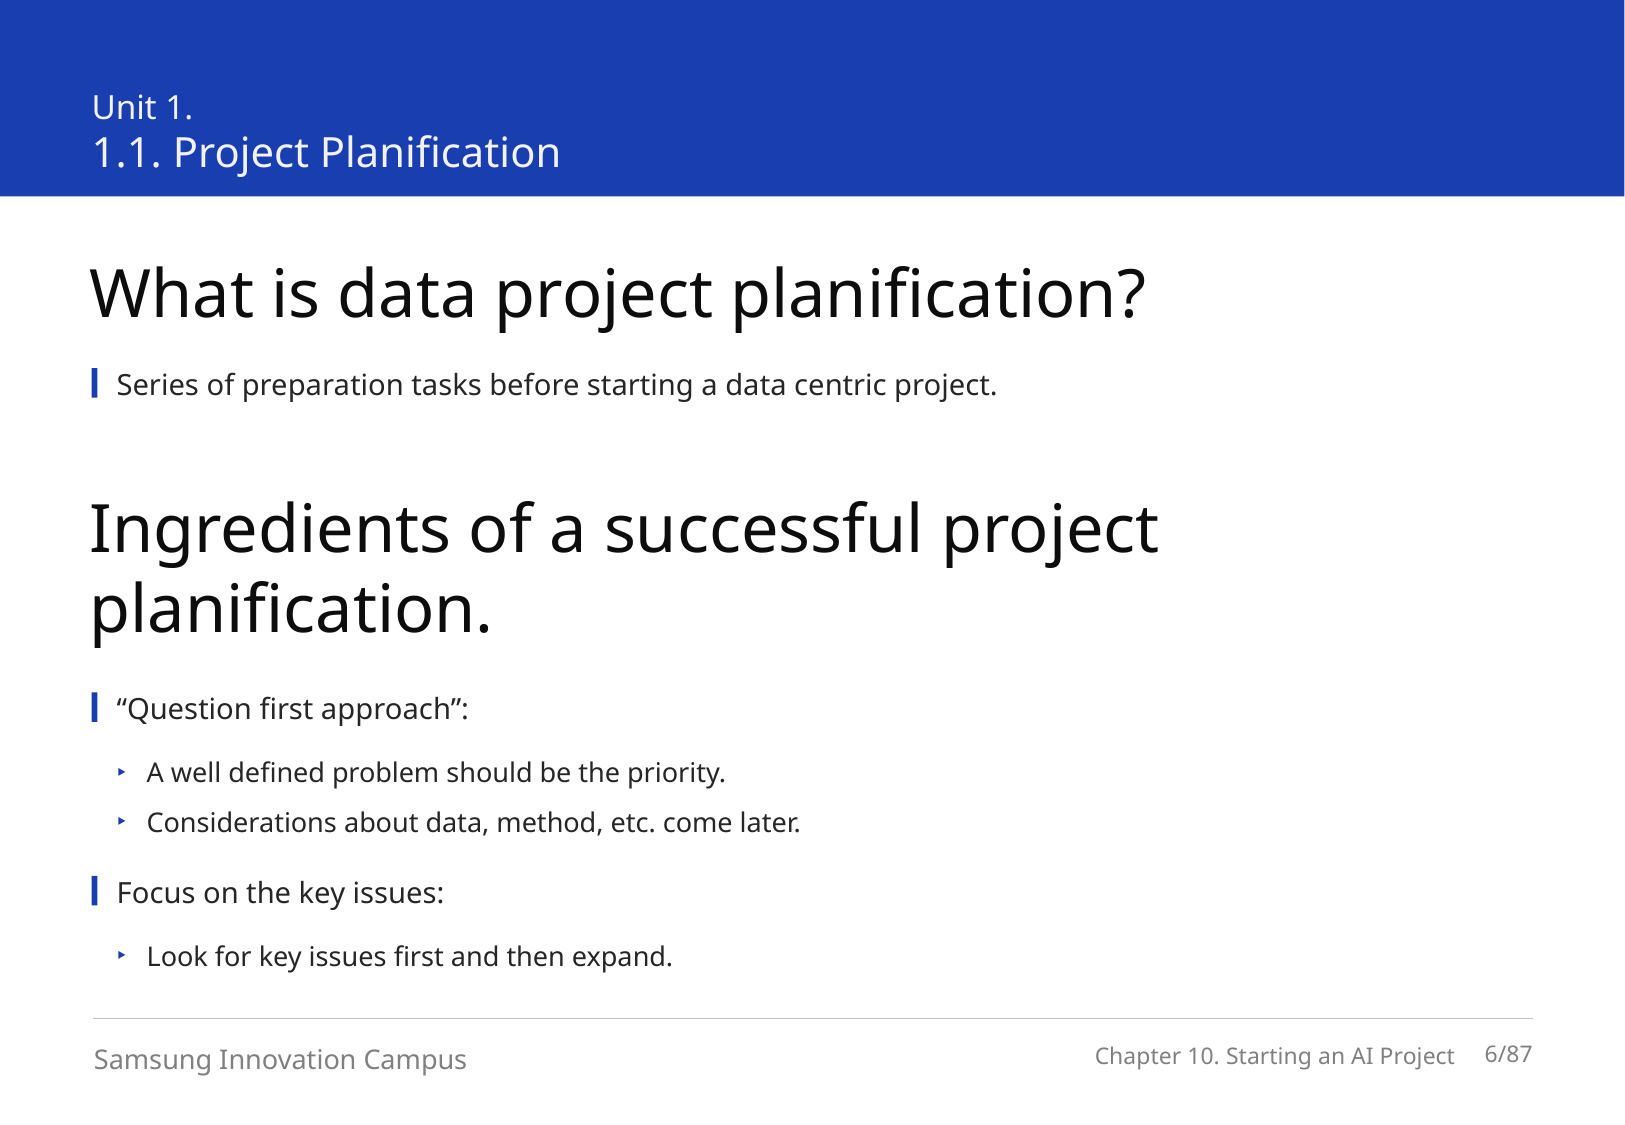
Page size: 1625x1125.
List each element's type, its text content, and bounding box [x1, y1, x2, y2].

text_box What is data project planification? [89, 250, 1534, 332]
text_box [91, 366, 1533, 402]
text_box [91, 690, 1533, 851]
text_box Ingredients of a successful project planification. [89, 485, 1534, 647]
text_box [91, 873, 1533, 985]
text_box Unit 1. 1.1. Project Planification [91, 85, 1048, 177]
